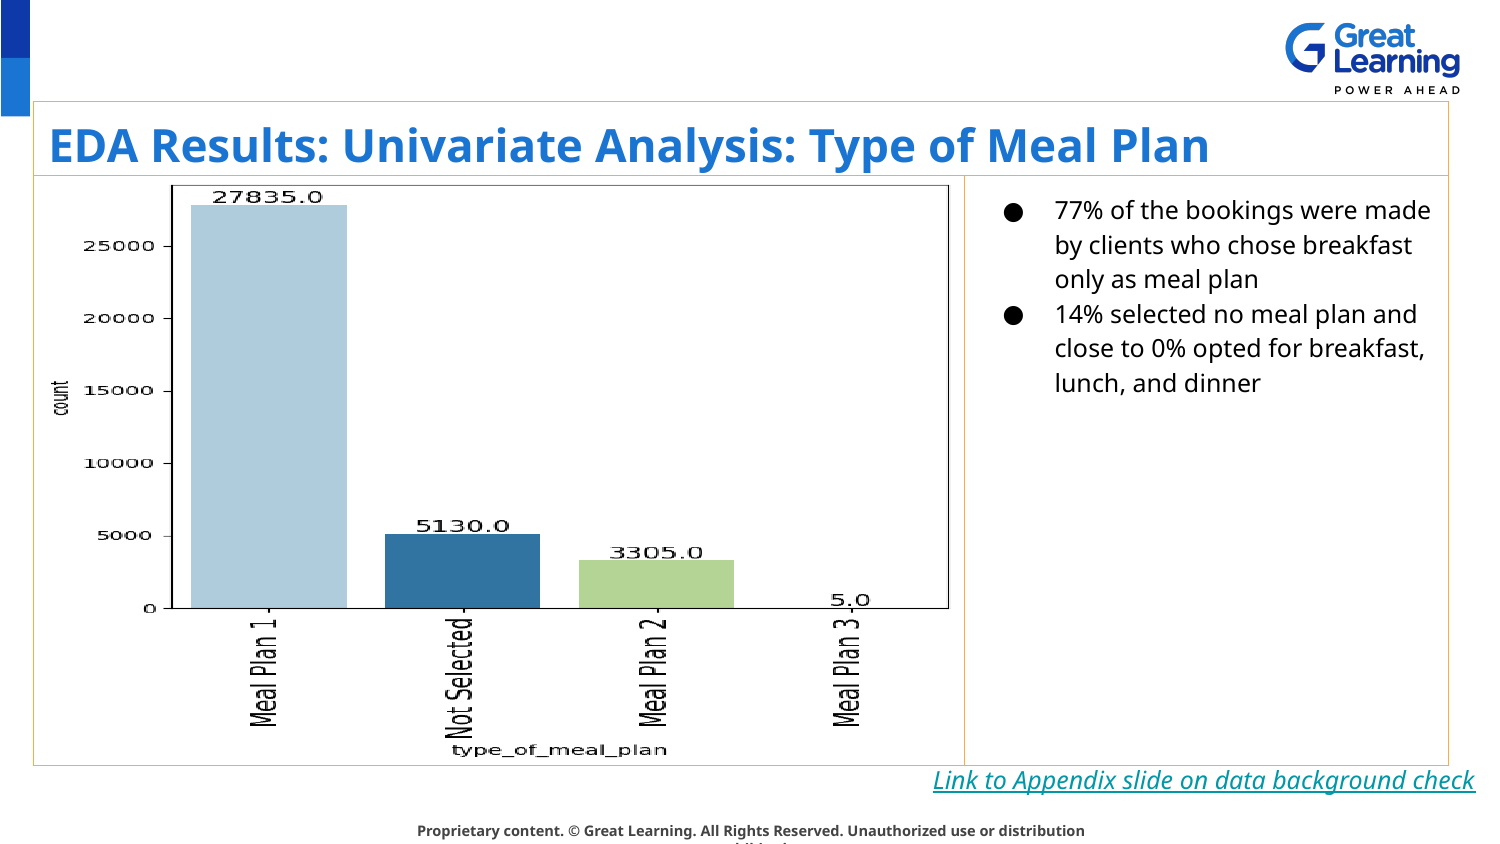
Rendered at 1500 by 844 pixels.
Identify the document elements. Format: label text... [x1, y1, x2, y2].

picture [32, 175, 965, 766]
list 77% of the bookings were made by clients who chose breakfast only as meal plan 14% selected no meal plan and close to 0% opted for breakfast, lunch, and dinner [967, 175, 1449, 749]
text_box Link to Appendix slide on data background check [668, 749, 1491, 814]
picture [1258, 11, 1487, 106]
title EDA Results: Univariate Analysis: Type of Meal Plan [33, 101, 1449, 175]
